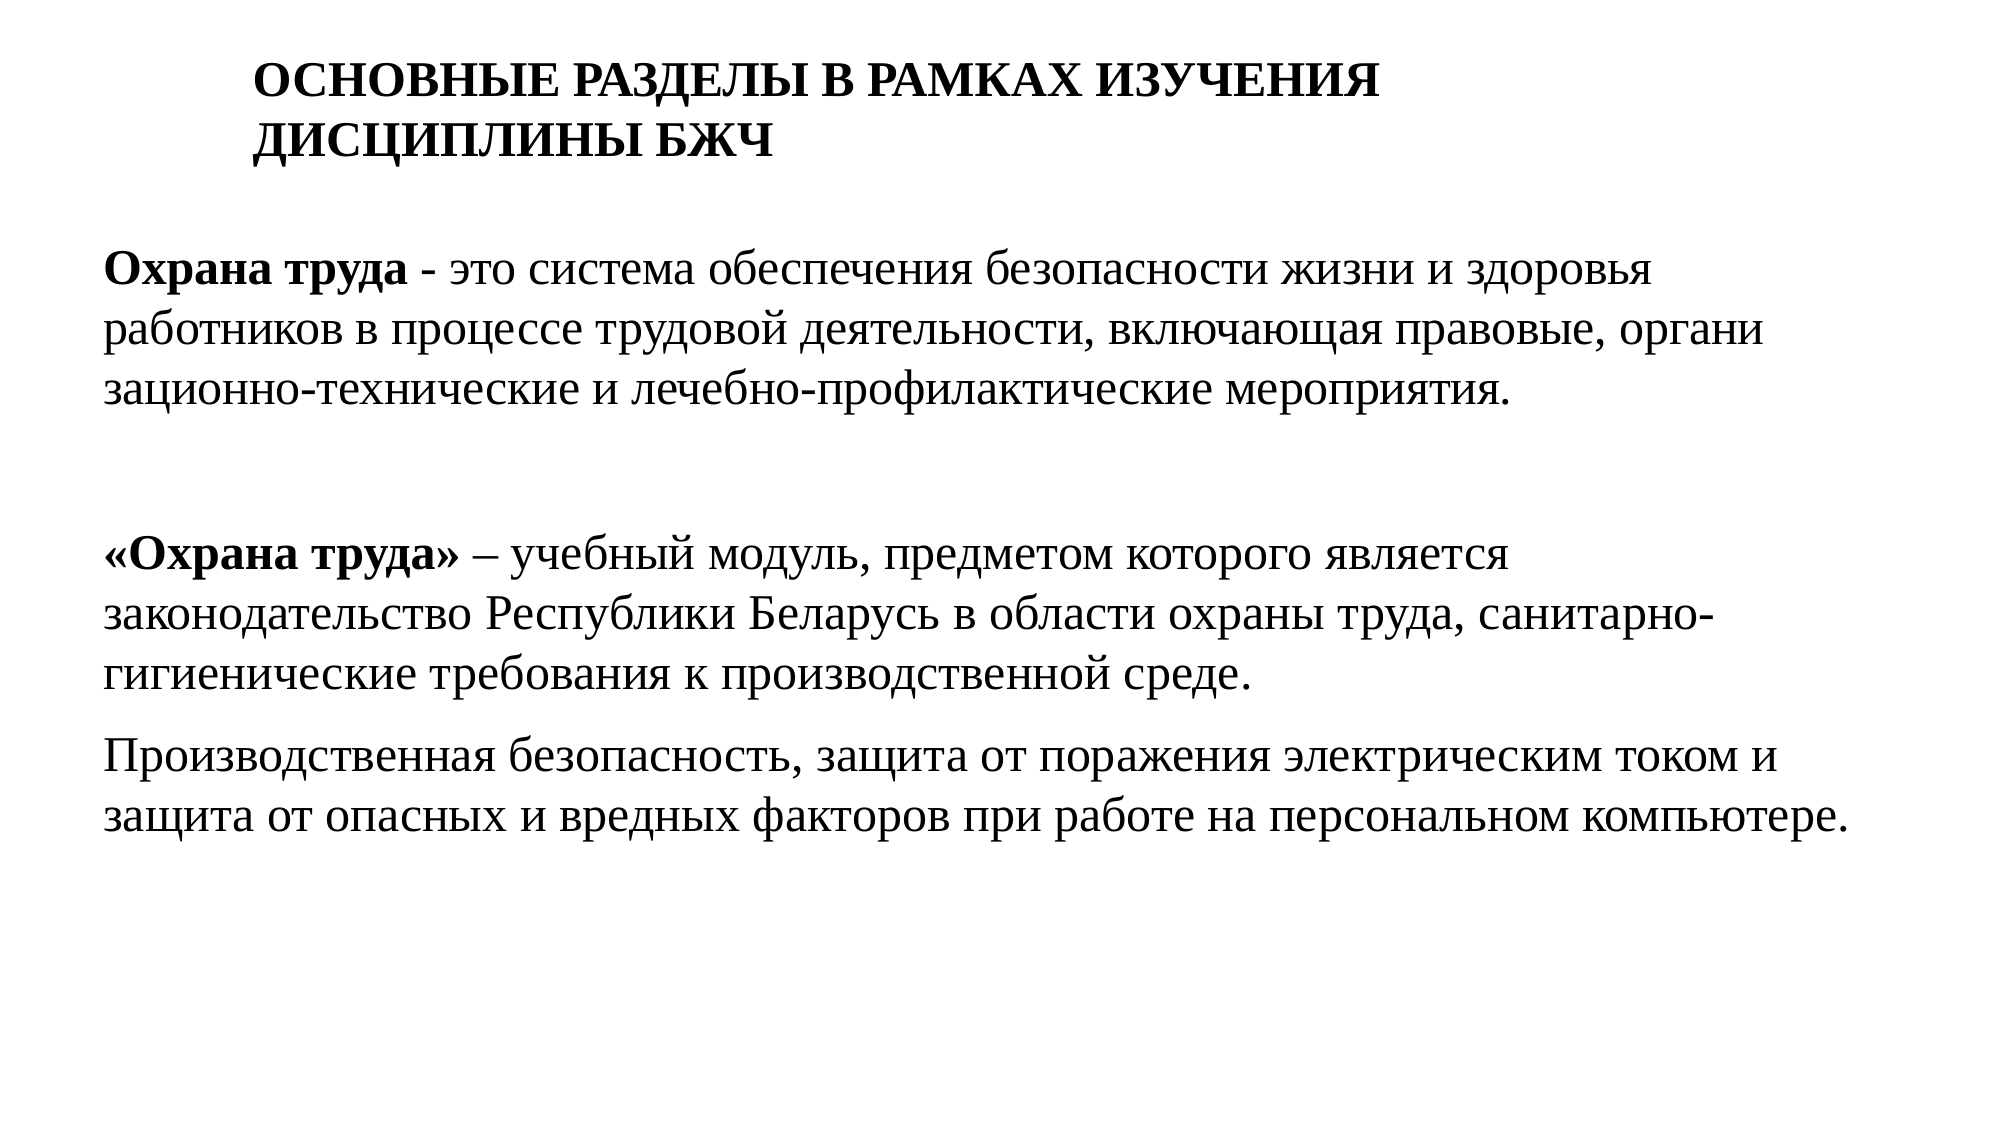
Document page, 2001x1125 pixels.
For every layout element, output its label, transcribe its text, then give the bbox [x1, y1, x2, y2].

title Основные разделы в рамках изучения дисциплины БЖЧ [237, 37, 1738, 175]
subtitle Охрана труда - это система обеспечения безопасности жизни и здоровья работников в процессе трудовой деятельности, включающая правовые, органи­зационно-технические и лечебно-профилактические мероприятия. «Охрана труда» – учебный модуль, предметом которого является законодательство Республики Беларусь в области охраны труда, санитарно-гигиенические требования к производственной среде. Производственная безопасность, защита от поражения электрическим током и защита от опасных и вредных факторов при работе на персональном компьютере. [88, 226, 1884, 1072]
